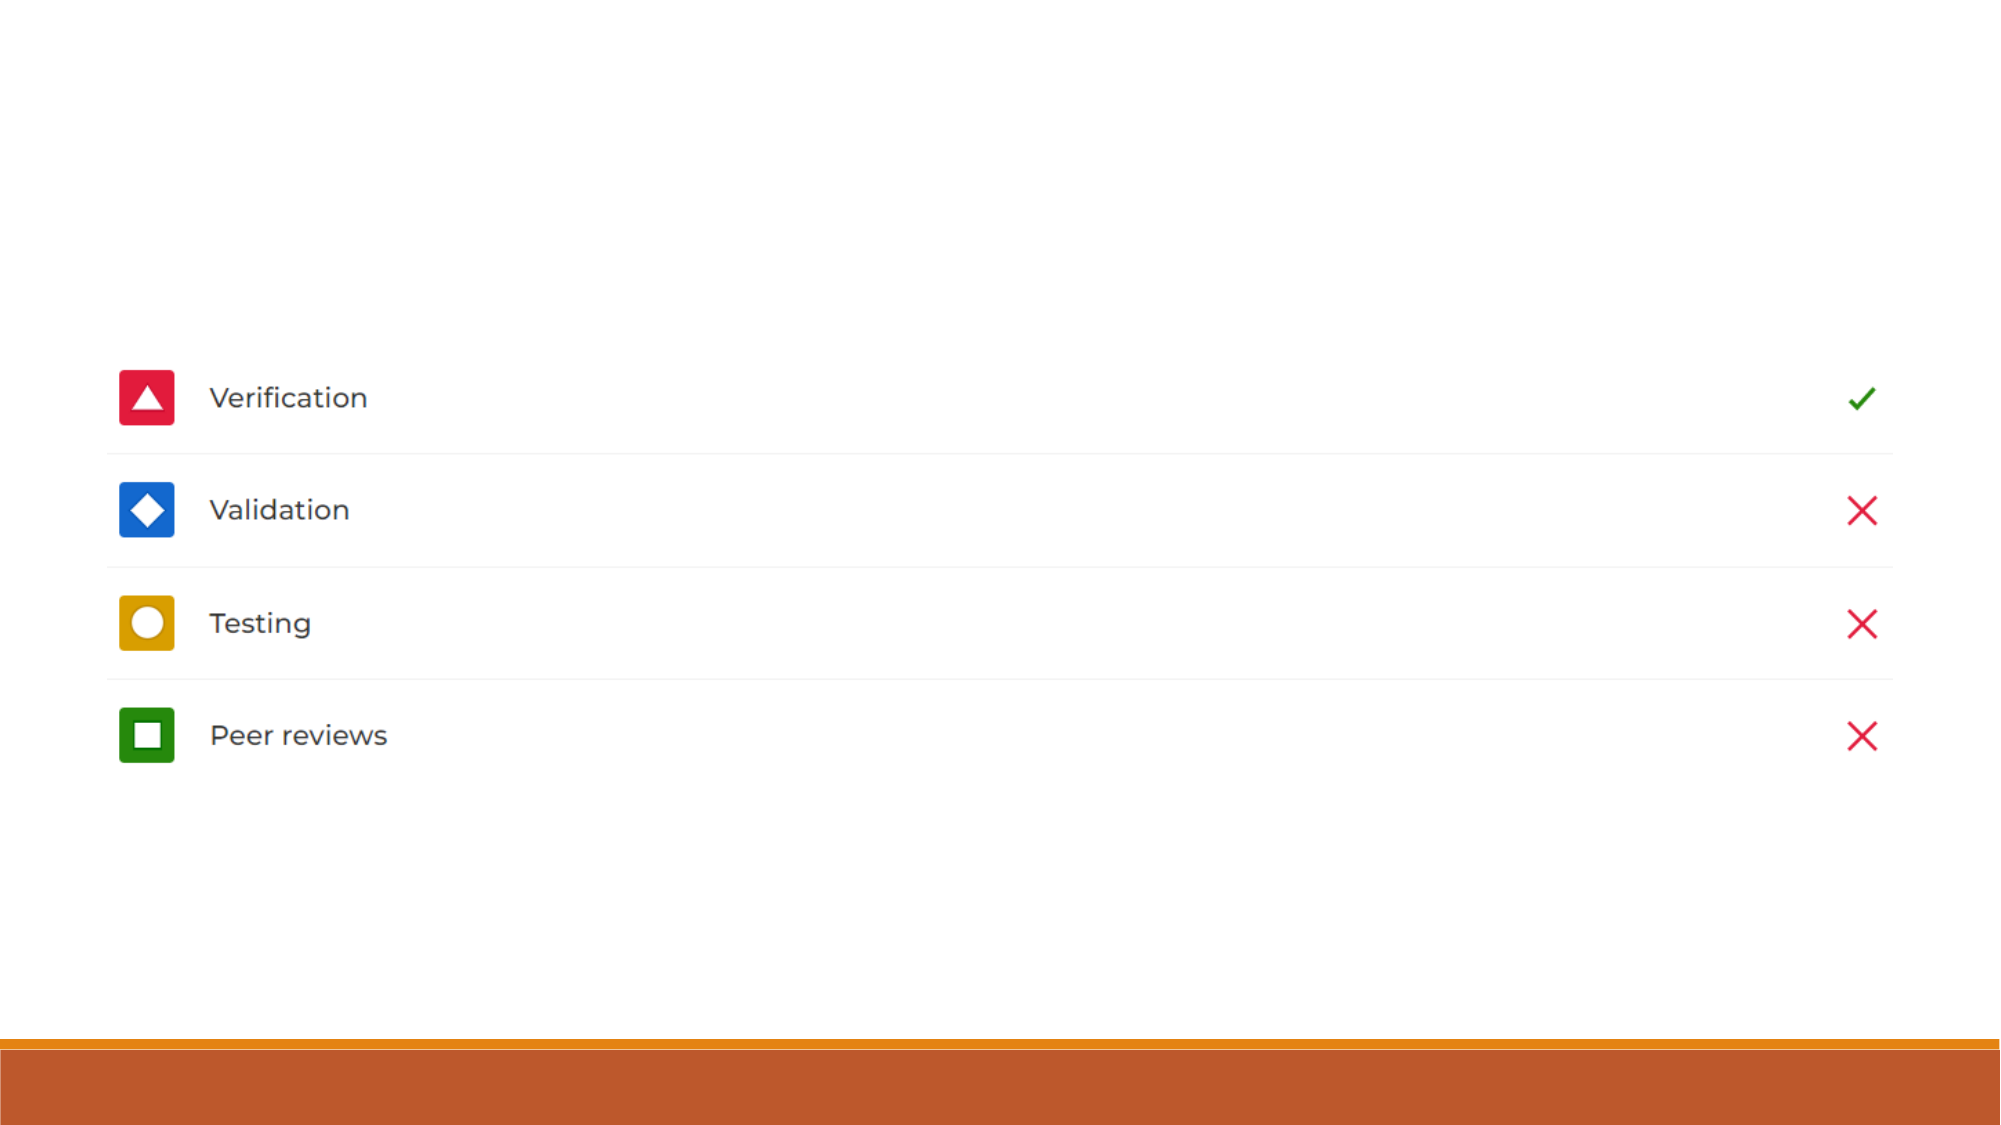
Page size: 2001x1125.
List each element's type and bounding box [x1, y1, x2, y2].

picture [107, 355, 1893, 770]
